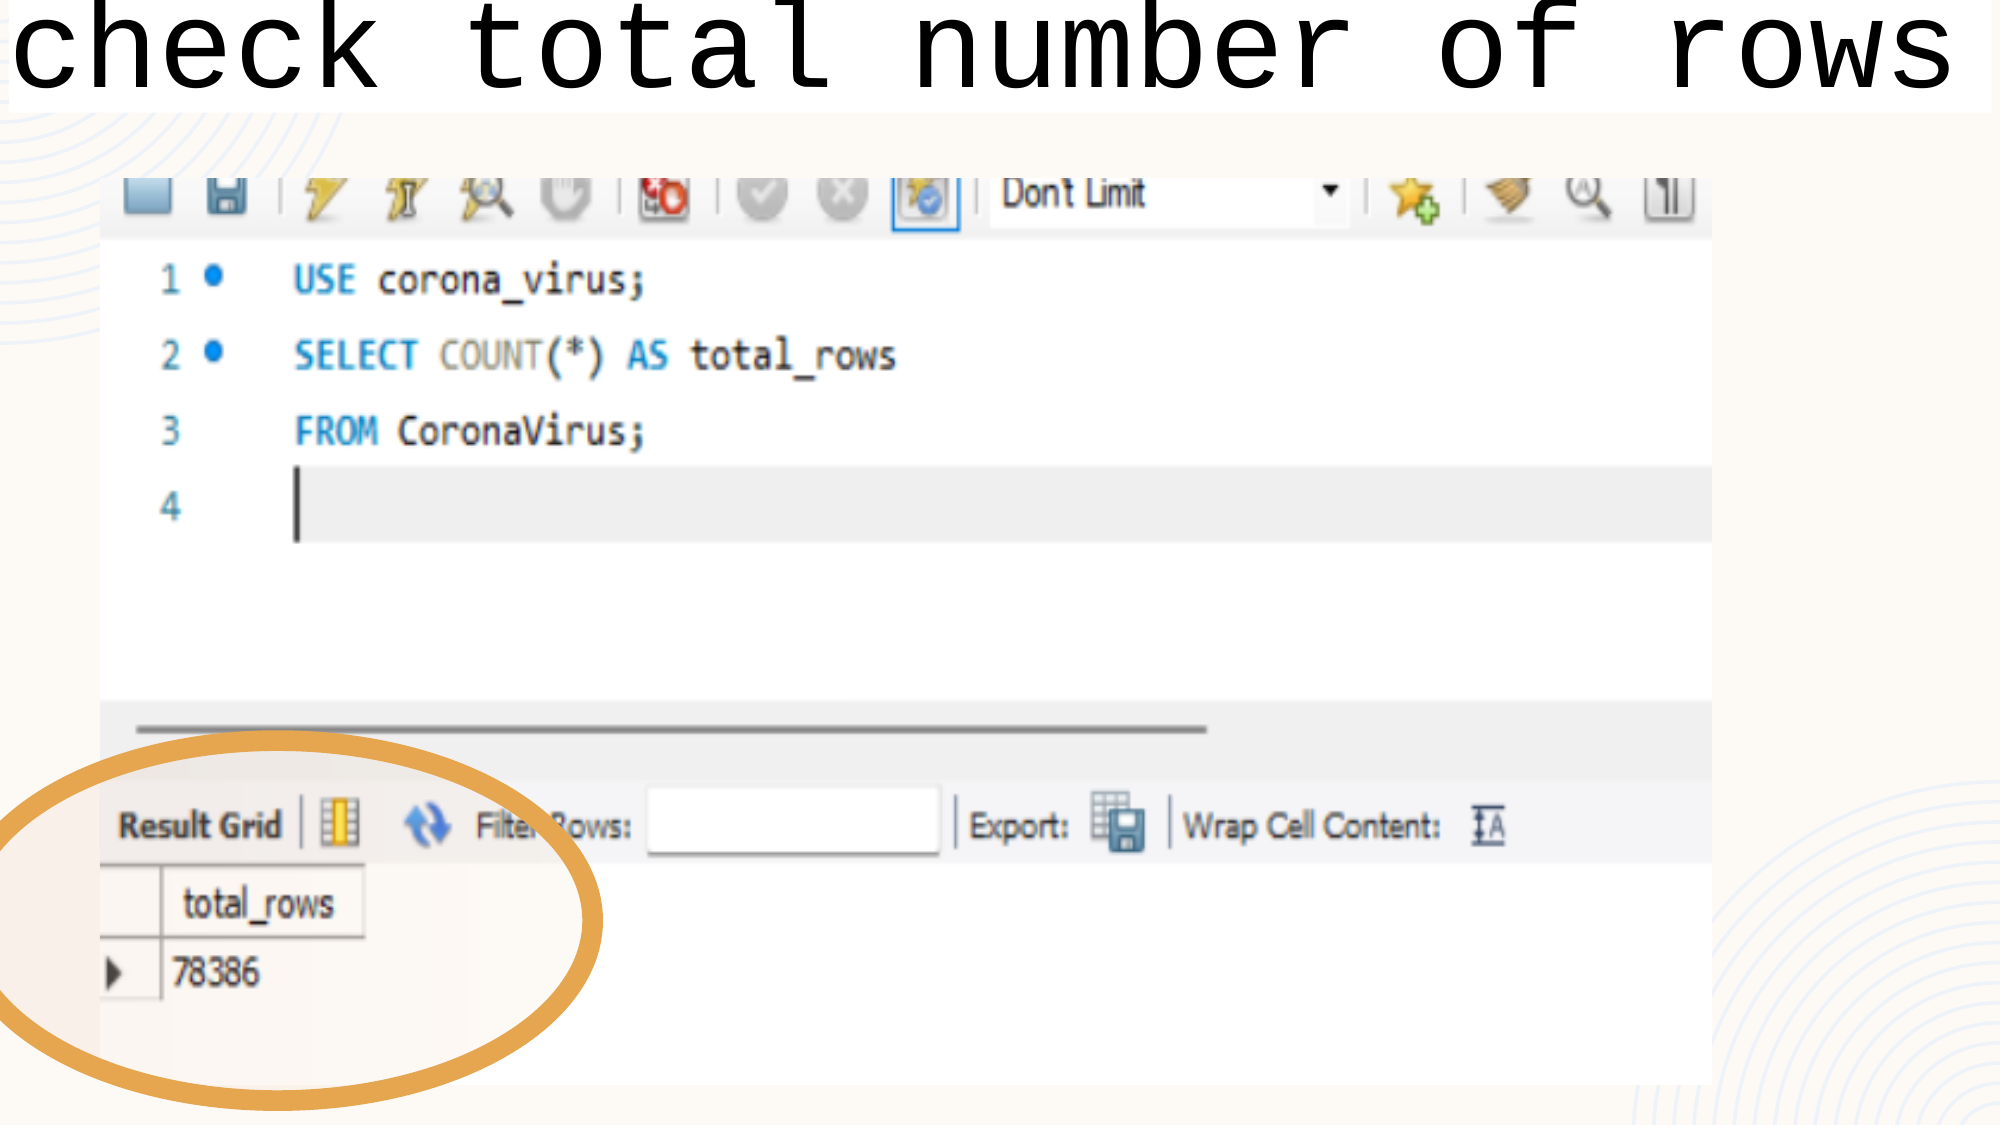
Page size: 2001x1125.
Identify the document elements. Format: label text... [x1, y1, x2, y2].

text_box [0, 771, 99, 1070]
text_box [145, 1085, 411, 1102]
text_box check total number of rows [8, 0, 1992, 113]
picture [99, 178, 1713, 1085]
